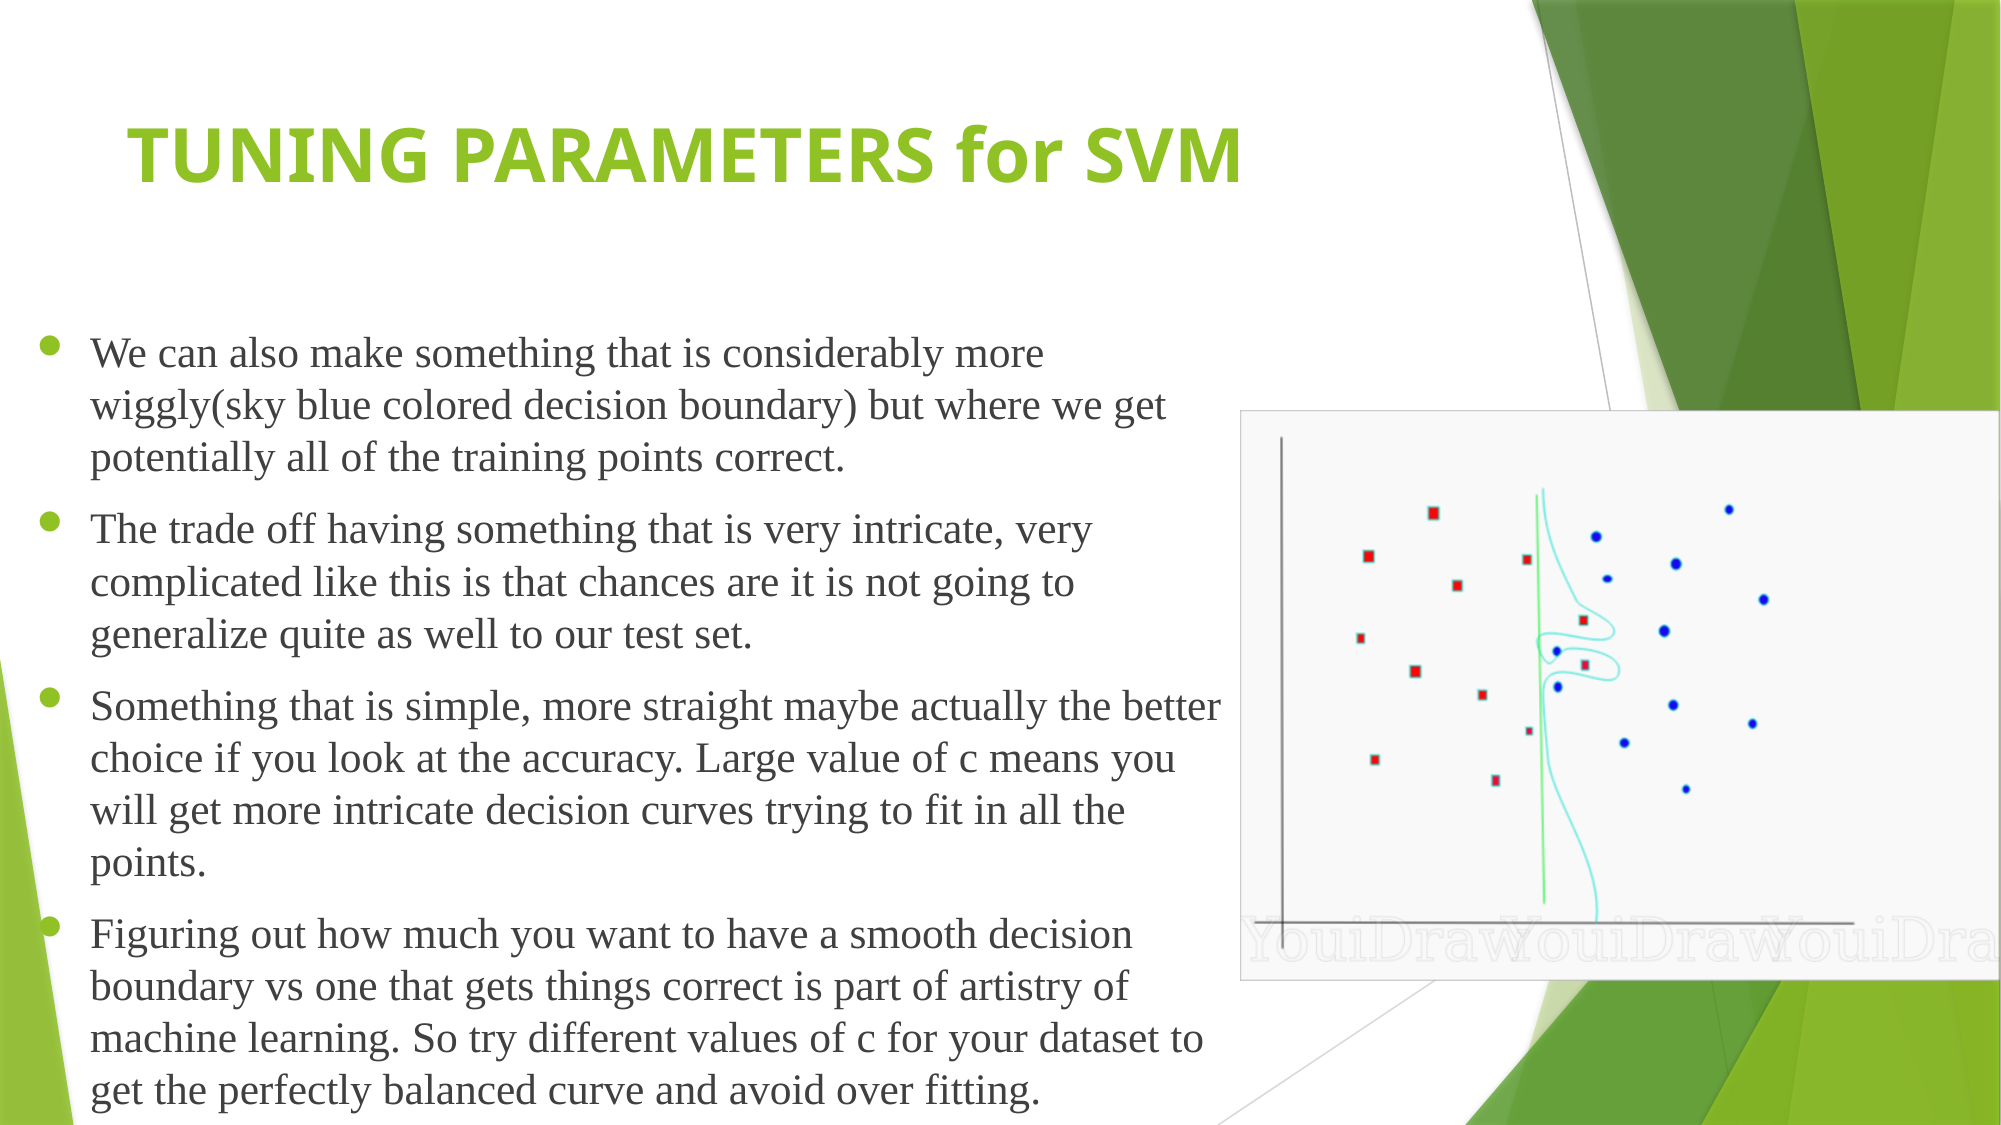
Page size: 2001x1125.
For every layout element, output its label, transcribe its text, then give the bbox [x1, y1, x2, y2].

picture [1239, 410, 2000, 981]
title TUNING PARAMETERS for SVM [111, 99, 1522, 317]
list We can also make something that is considerably more wiggly(sky blue colored decision boundary) but where we get potentially all of the training points correct. The trade off having something that is very intricate, very complicated like this is that chances are it is not going to generalize quite as well to our test set. Something that is simple, more straight maybe actually the better choice if you look at the accuracy. Large value of c means you will get more intricate decision curves trying to fit in all the points. Figuring out how much you want to have a smooth decision boundary vs one that gets things correct is part of artistry of machine learning. So try different values of c for your dataset to get the perfectly balanced curve and avoid over fitting. [21, 316, 1259, 1125]
